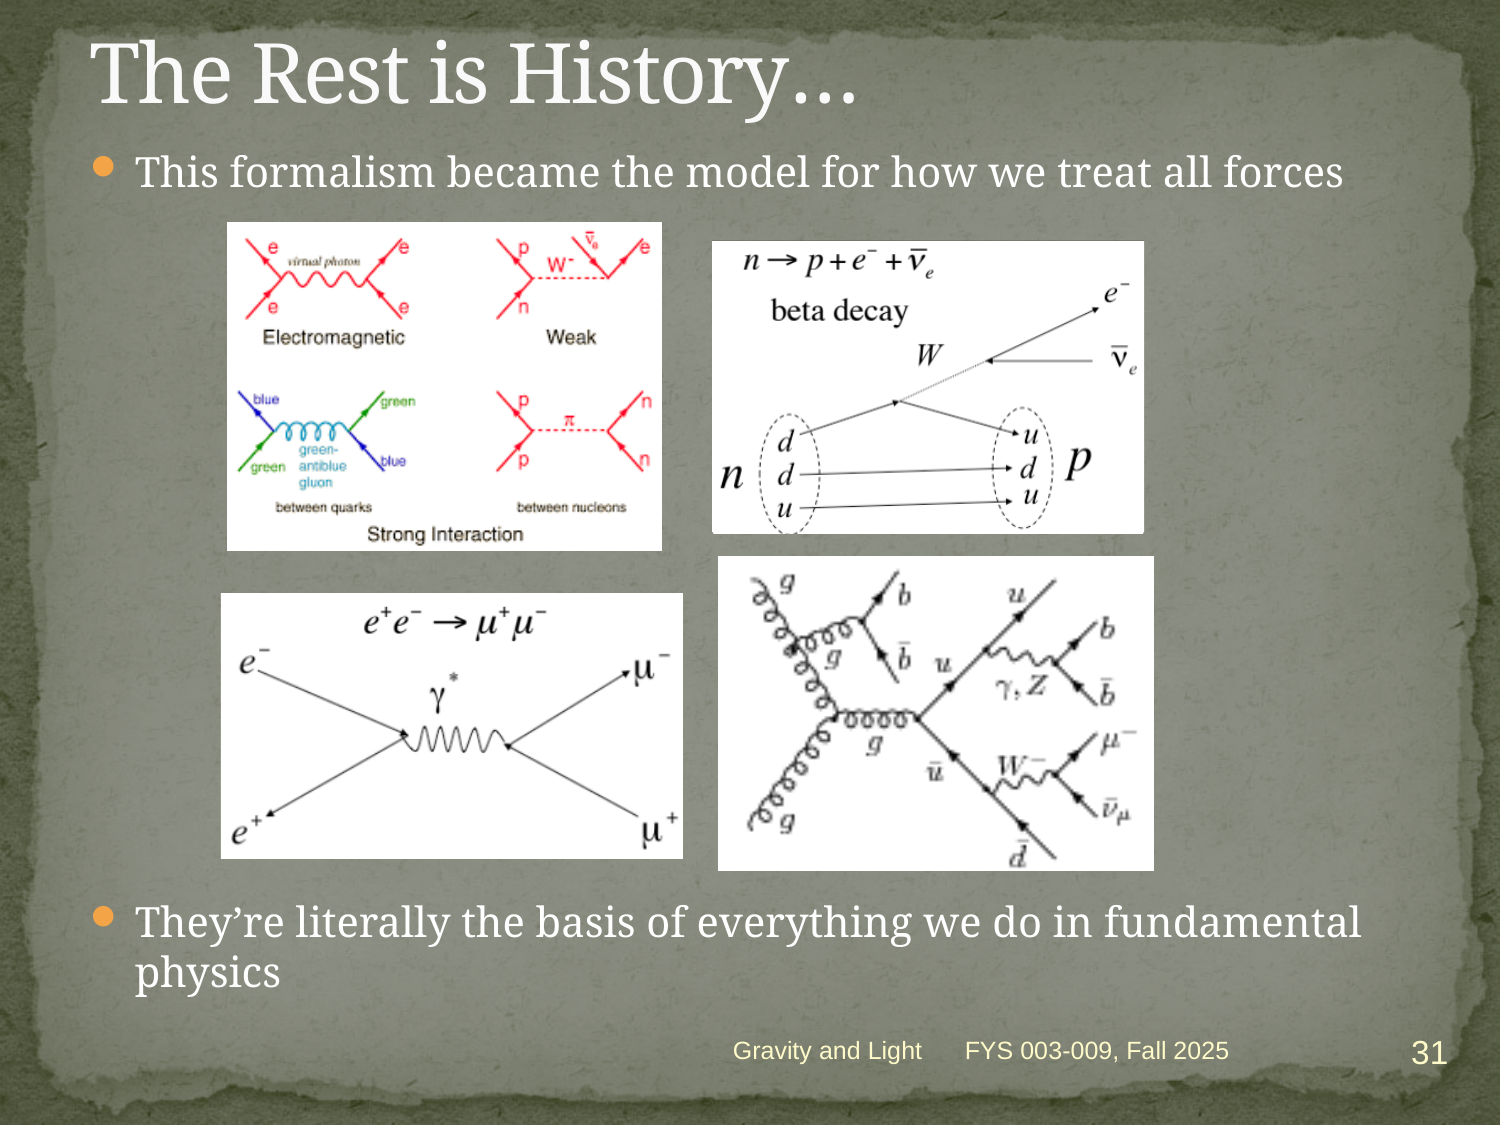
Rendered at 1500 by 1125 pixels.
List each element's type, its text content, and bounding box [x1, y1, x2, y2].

list This formalism became the model for how we treat all forces They’re literally the basis of everything we do in fundamental physics [74, 137, 1426, 1001]
picture [718, 556, 1154, 871]
slide_number 31 [1379, 1014, 1480, 1089]
footer Gravity and Light [350, 1017, 938, 1081]
picture [713, 224, 1144, 533]
picture [227, 222, 662, 551]
slide_number FYS 003-009, Fall 2025 [950, 1017, 1375, 1081]
title The Rest is History… [74, 24, 1425, 128]
picture [222, 595, 683, 857]
